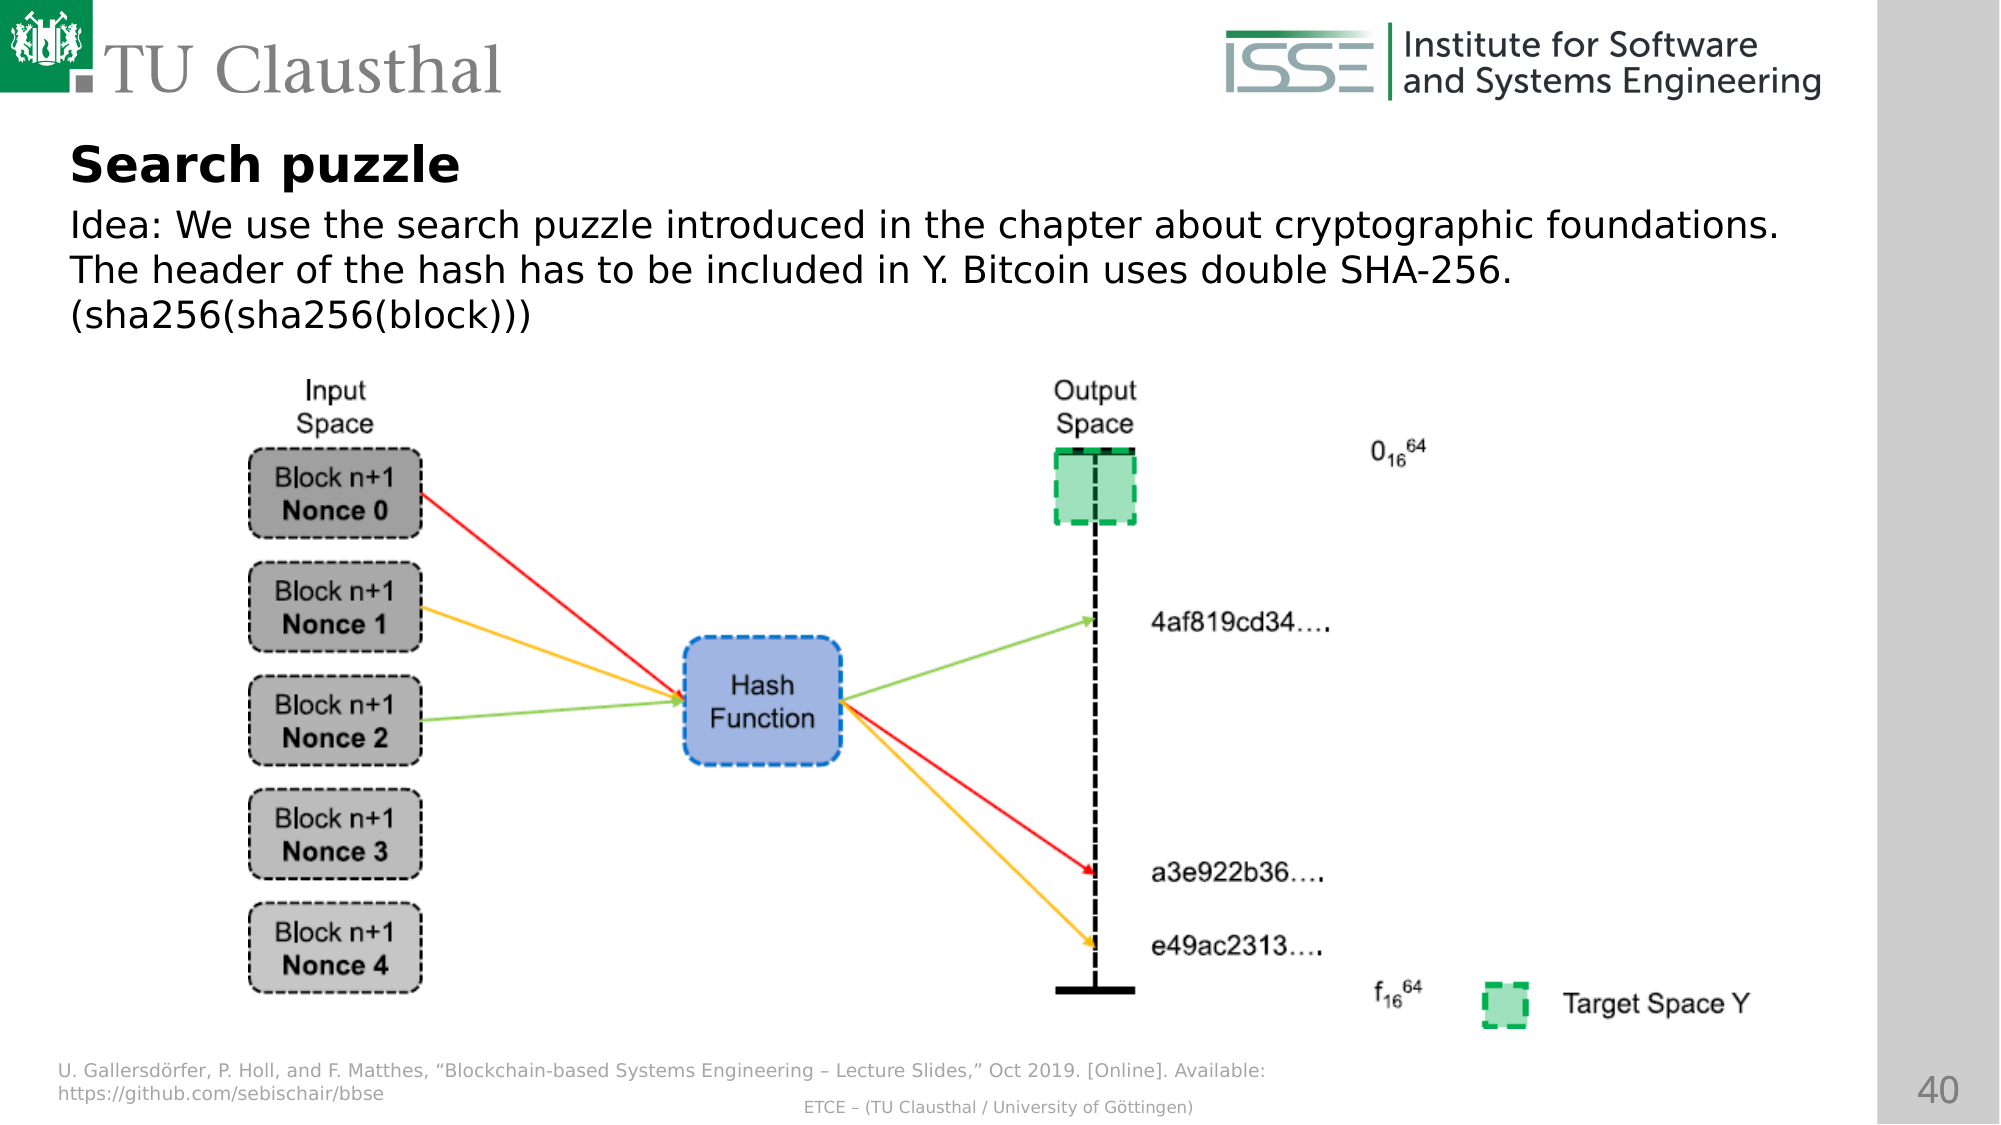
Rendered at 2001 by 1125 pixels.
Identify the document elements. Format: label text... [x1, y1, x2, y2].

picture [248, 378, 1751, 1029]
picture [0, 0, 501, 93]
text_box U. Gallersdörfer, P. Holl, and F. Matthes, “Blockchain-based Systems Engineering – Lecture Slides,” Oct 2019. [Online]. Available: https://github.com/sebischair/bbse [43, 1051, 1521, 1112]
text_box Search puzzle [55, 125, 1819, 208]
text_box Idea: We use the search puzzle introduced in the chapter about cryptographic foundations. The header of the hash has to be included in Y. Bitcoin uses double SHA-256. (sha256(sha256(block))) [55, 208, 1819, 330]
picture [1218, 22, 1826, 107]
